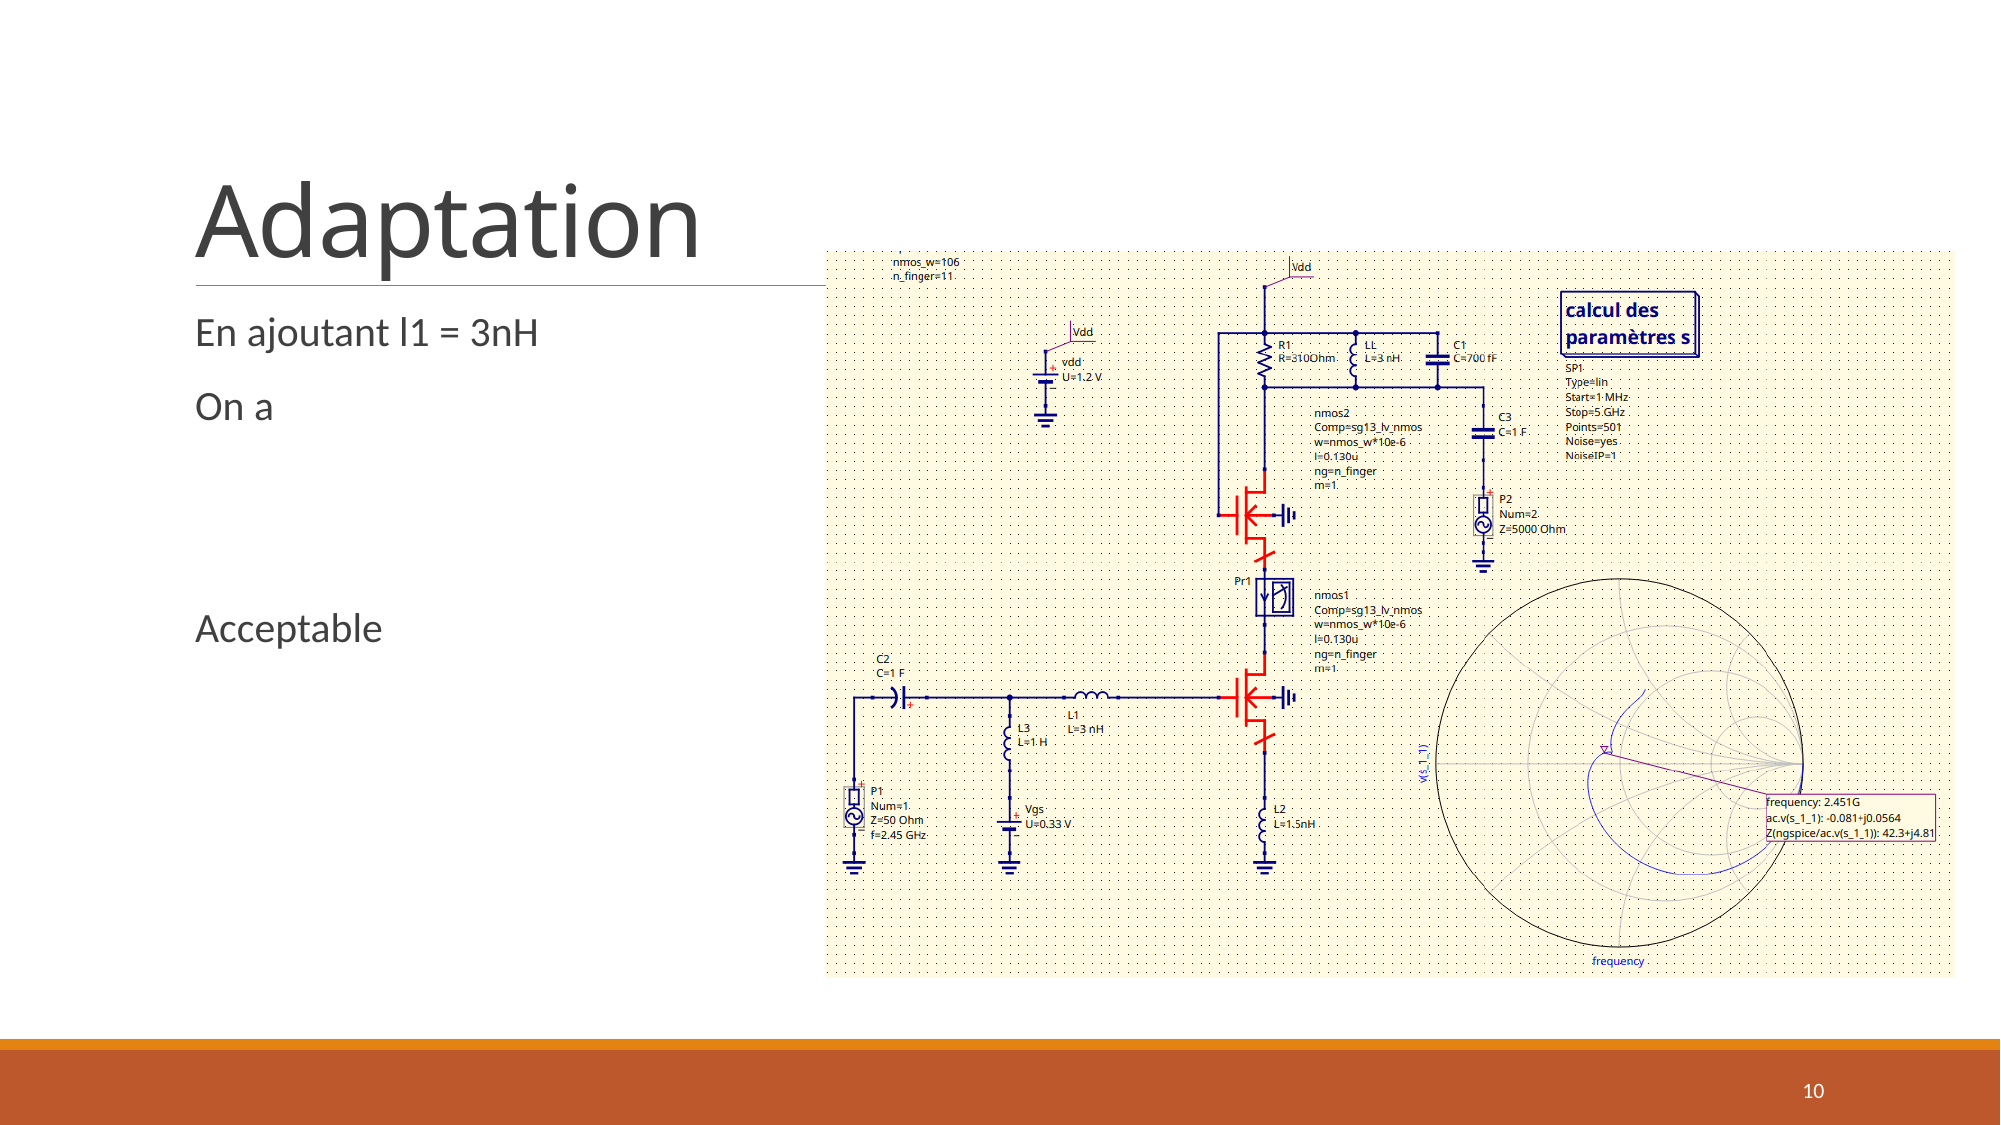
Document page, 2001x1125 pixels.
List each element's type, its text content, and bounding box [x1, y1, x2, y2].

picture [825, 251, 1955, 979]
slide_number 10 [1624, 1059, 1840, 1120]
title Adaptation [180, 47, 1830, 285]
